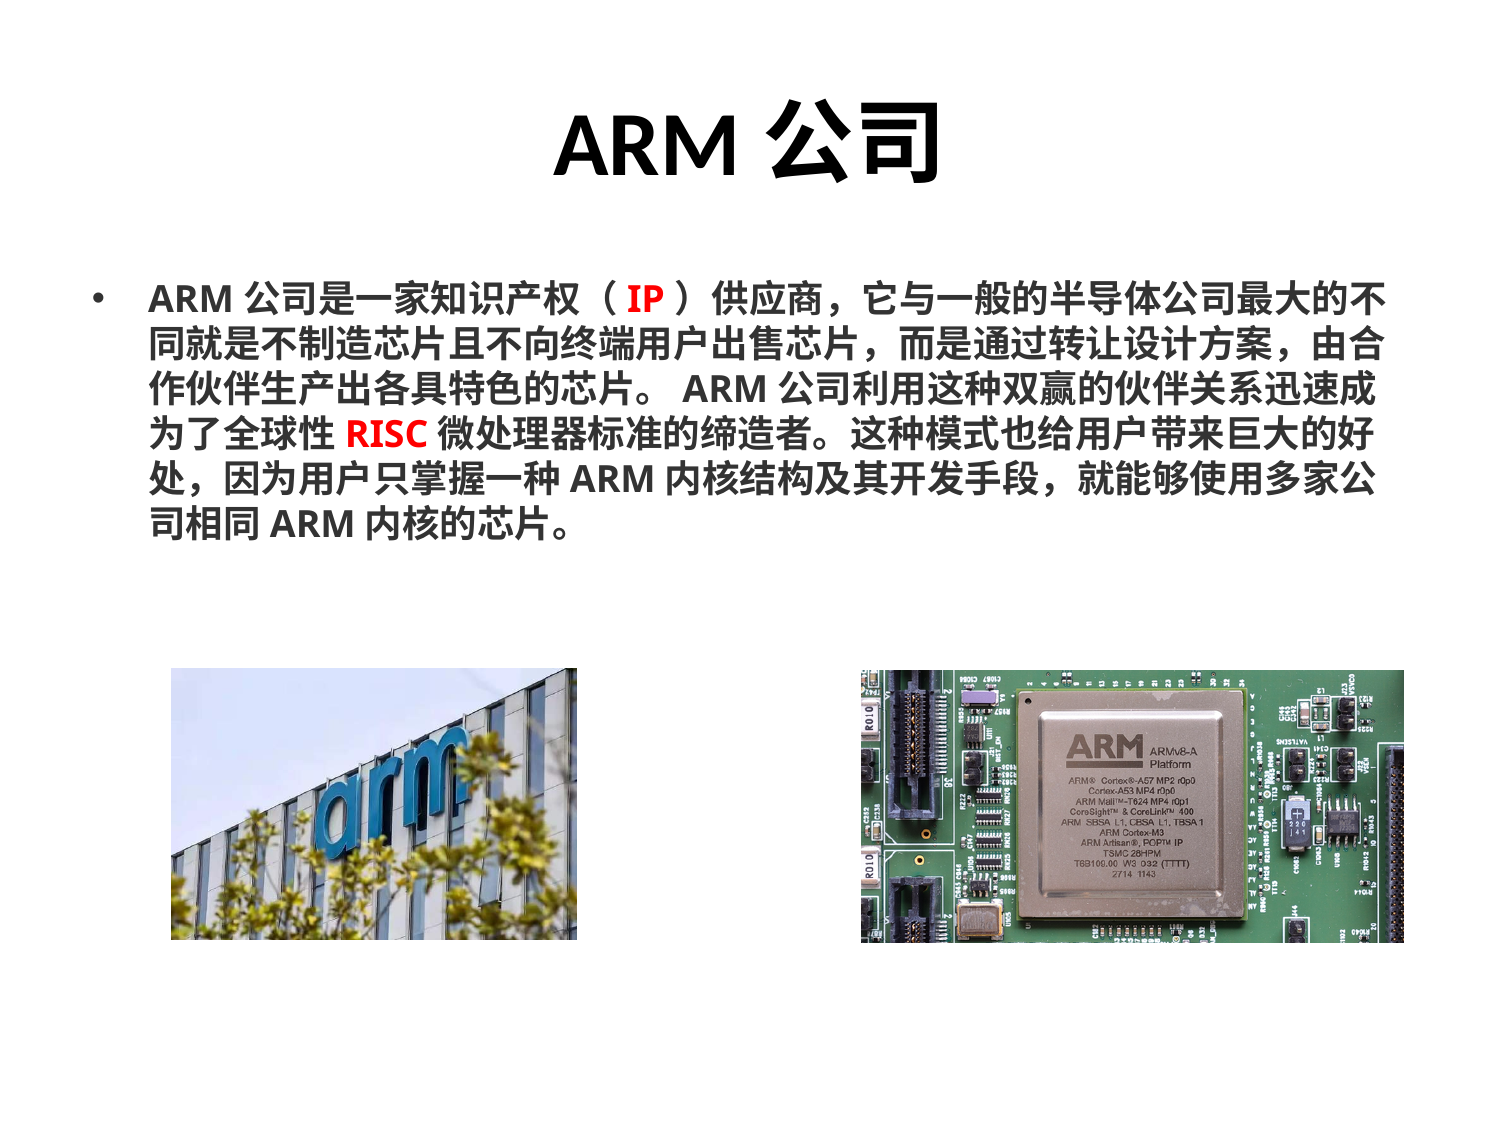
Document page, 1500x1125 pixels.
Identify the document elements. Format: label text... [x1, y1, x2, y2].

picture [170, 668, 577, 941]
picture [861, 670, 1405, 943]
title ARM公司 [75, 45, 1425, 233]
list ARM公司是一家知识产权（IP）供应商，它与一般的半导体公司最大的不同就是不制造芯片且不向终端用户出售芯片，而是通过转让设计方案，由合作伙伴生产出各具特色的芯片。ARM公司利用这种双赢的伙伴关系迅速成为了全球性RISC微处理器标准的缔造者。这种模式也给用户带来巨大的好处，因为用户只掌握一种ARM内核结构及其开发手段，就能够使用多家公司相同ARM内核的芯片。 [76, 267, 1427, 1010]
